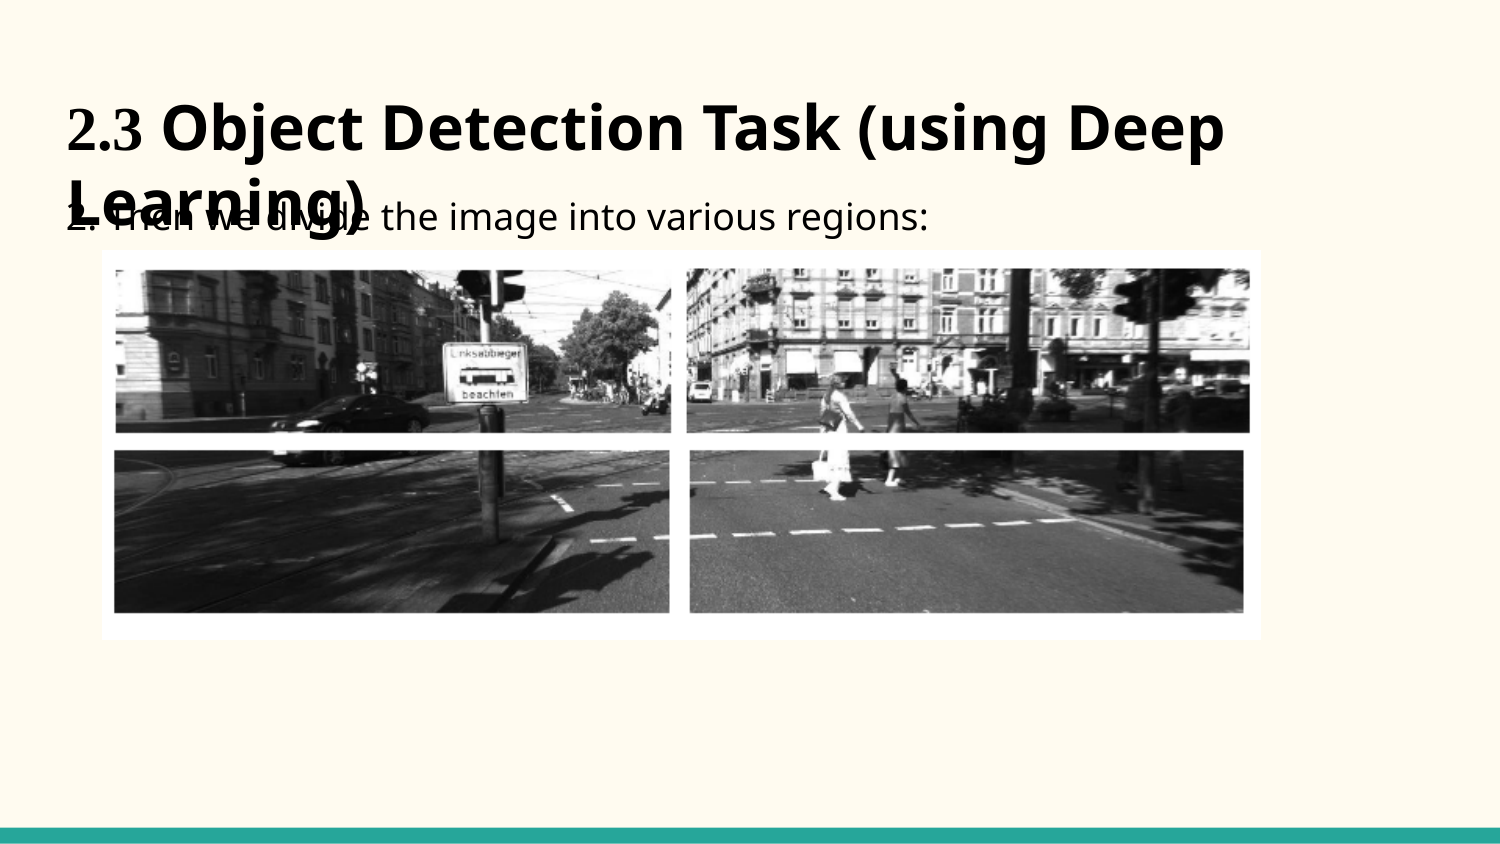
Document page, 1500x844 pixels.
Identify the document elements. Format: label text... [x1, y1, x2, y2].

title 2.3 Object Detection Task (using Deep Learning) [51, 72, 1449, 174]
list 2. Then we divide the image into various regions: [32, 171, 1430, 771]
picture [102, 249, 1261, 640]
